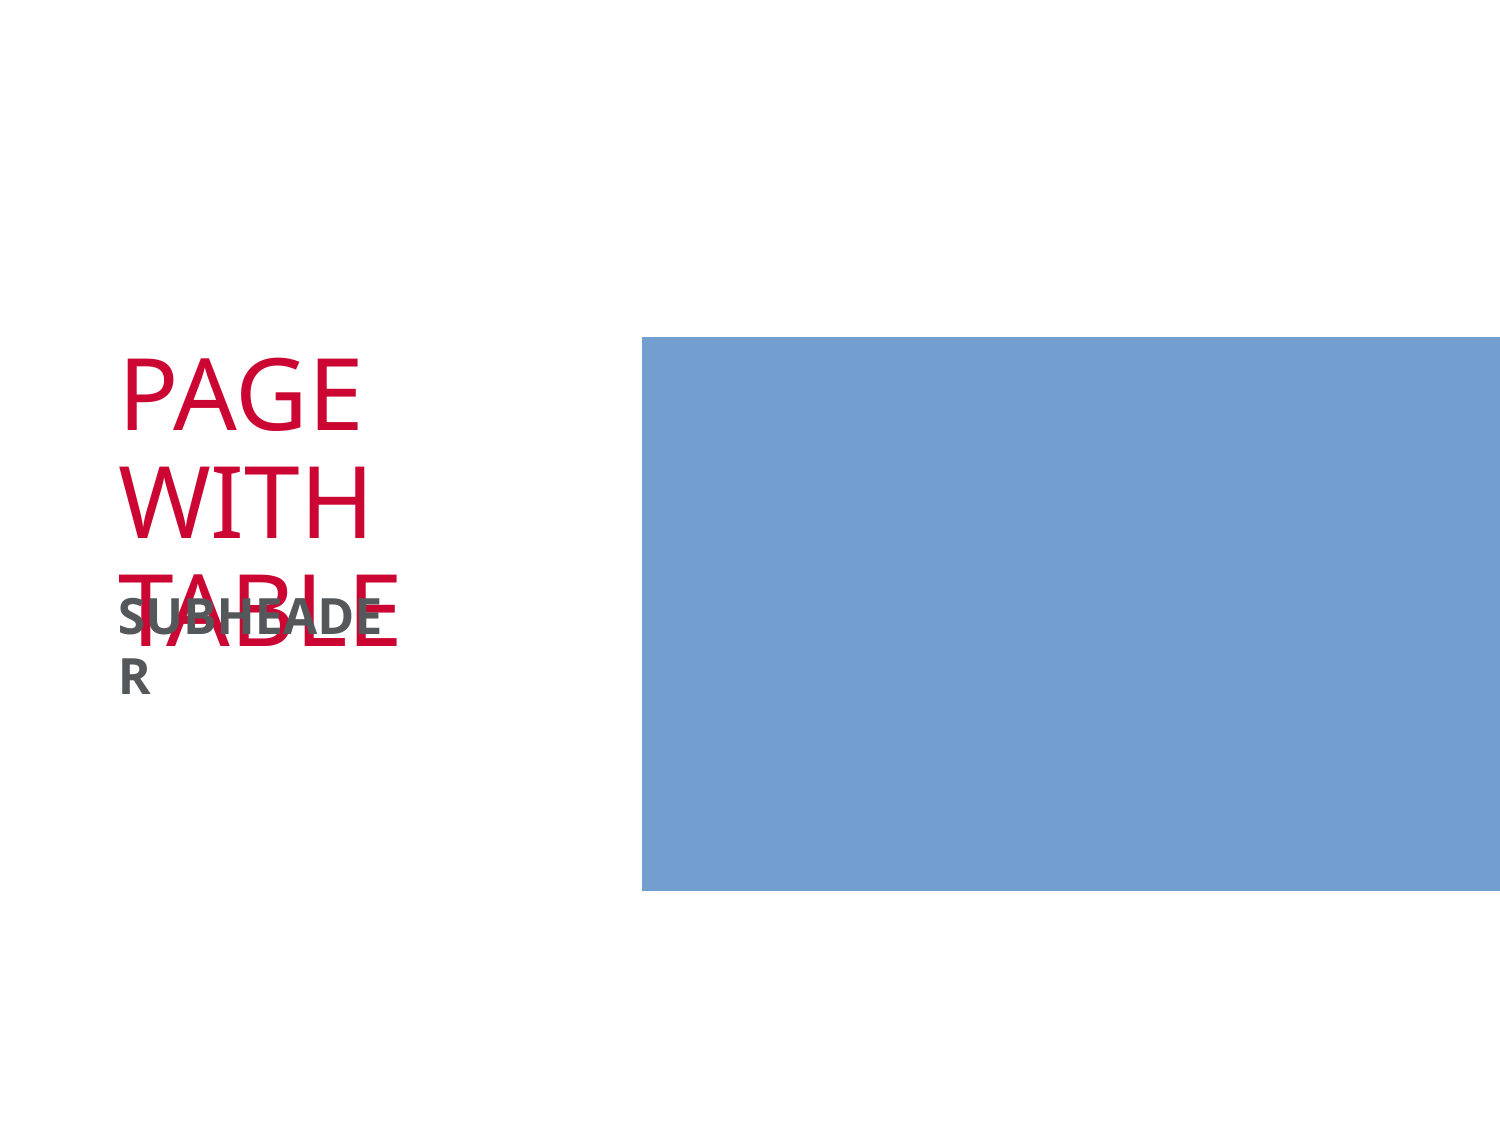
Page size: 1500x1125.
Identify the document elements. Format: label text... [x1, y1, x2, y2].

title PAGE WITH TABLE [103, 336, 642, 575]
text_box SUBHEADER [103, 577, 415, 713]
